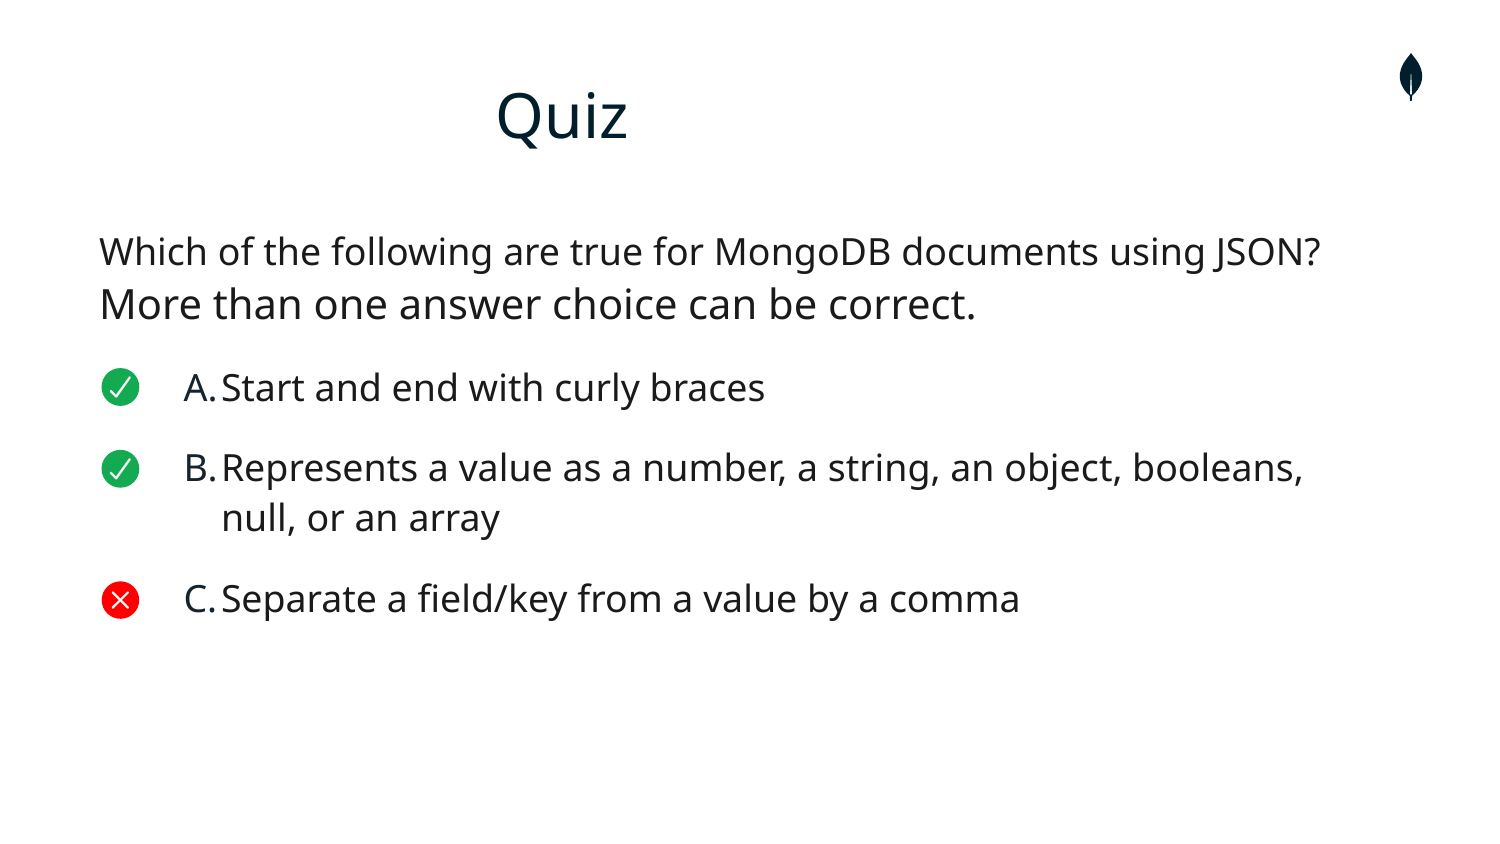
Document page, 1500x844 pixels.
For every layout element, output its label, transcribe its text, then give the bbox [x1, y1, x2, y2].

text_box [101, 367, 140, 407]
title Quiz [130, 75, 995, 133]
text_box Which of the following are true for MongoDB documents using JSON? More than one answer choice can be correct. Start and end with curly braces Represents a value as a number, a string, an object, booleans, null, or an array Separate a field/key from a value by a comma [93, 217, 1376, 705]
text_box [101, 449, 140, 488]
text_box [101, 581, 140, 620]
